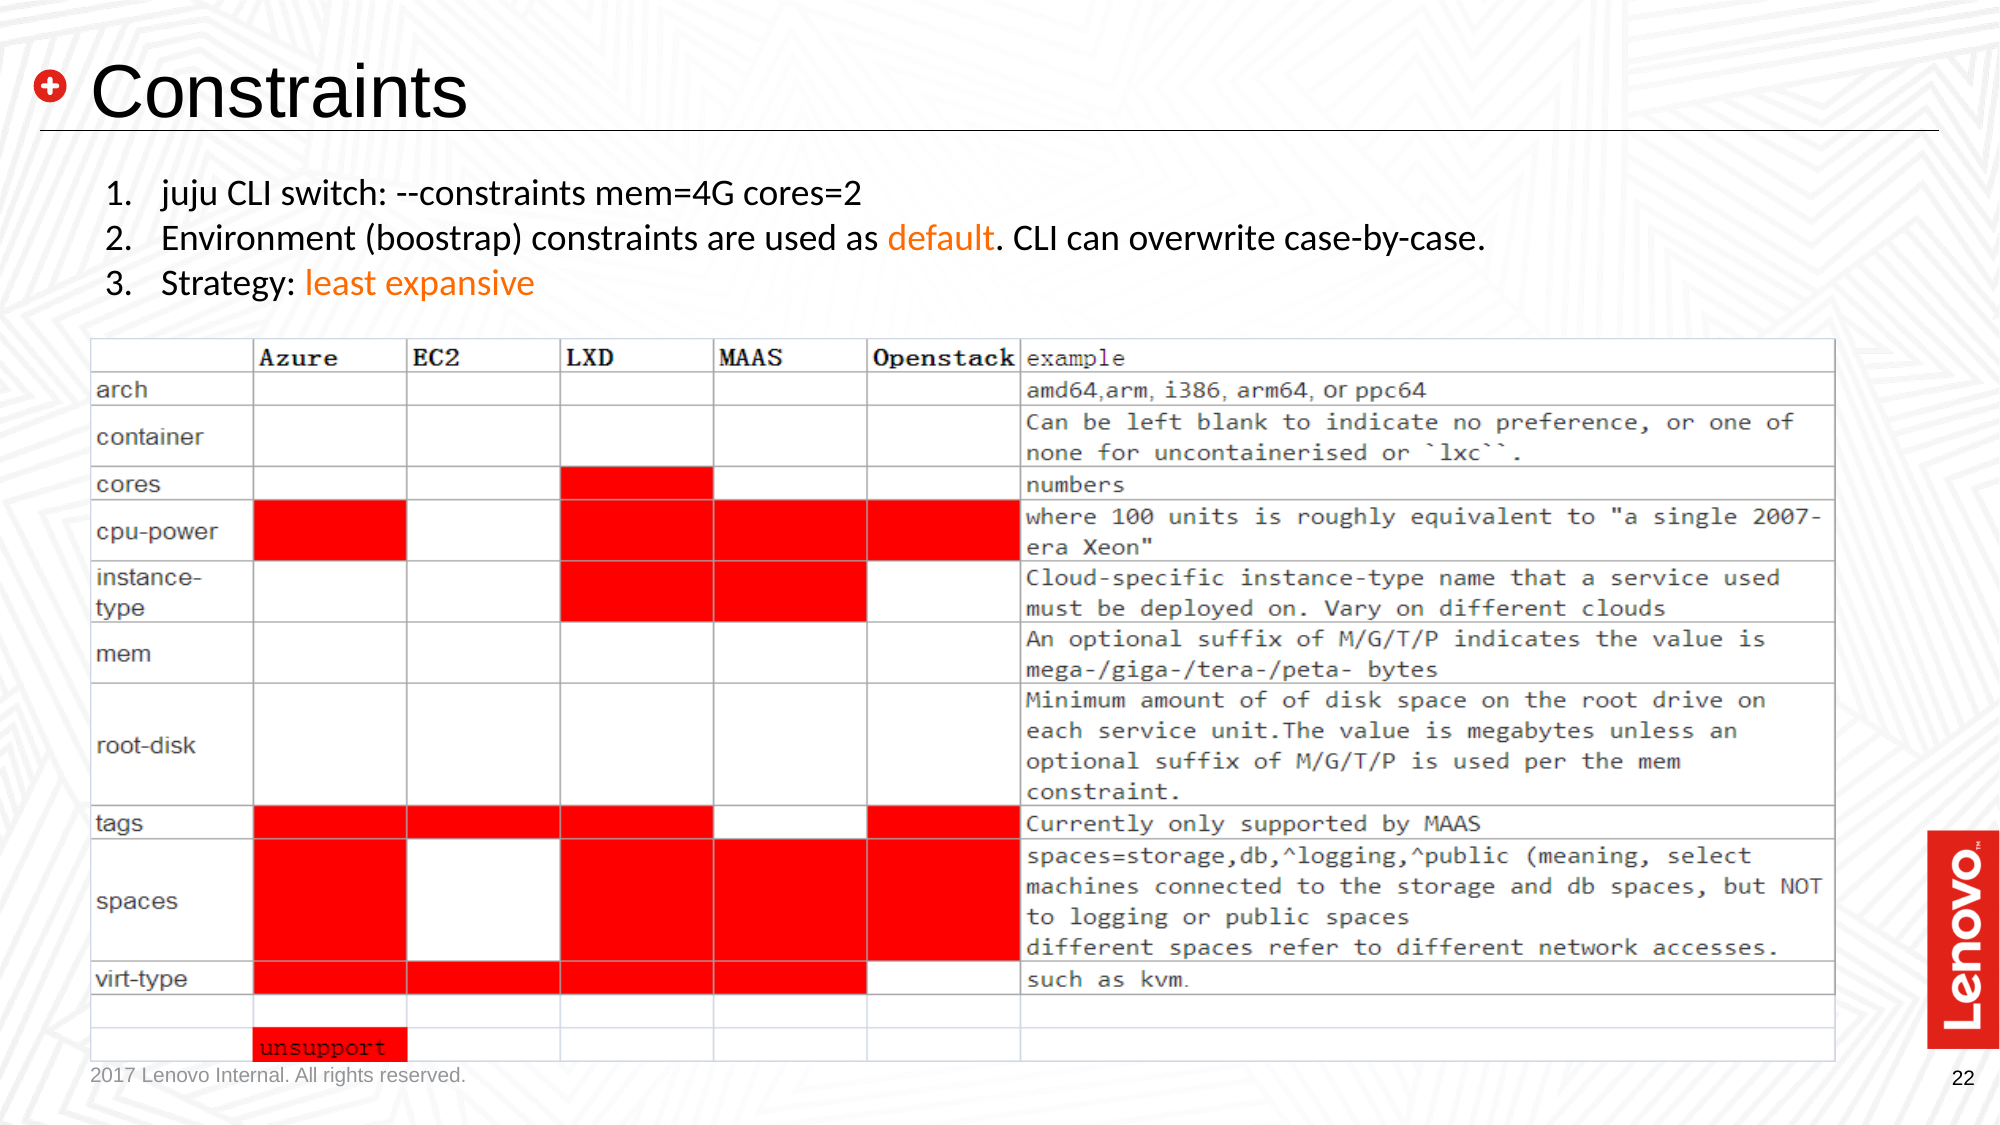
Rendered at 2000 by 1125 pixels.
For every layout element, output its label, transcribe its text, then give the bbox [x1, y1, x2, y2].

footer 2017 Lenovo Internal. All rights reserved. [90, 1072, 486, 1088]
picture [0, 0, 2000, 1125]
text_box juju CLI switch: --constraints mem=4G cores=2 Environment (boostrap) constraints are used as default. CLI can overwrite case-by-case. Strategy: least expansive [88, 171, 1909, 300]
title Constraints [90, 45, 1907, 129]
